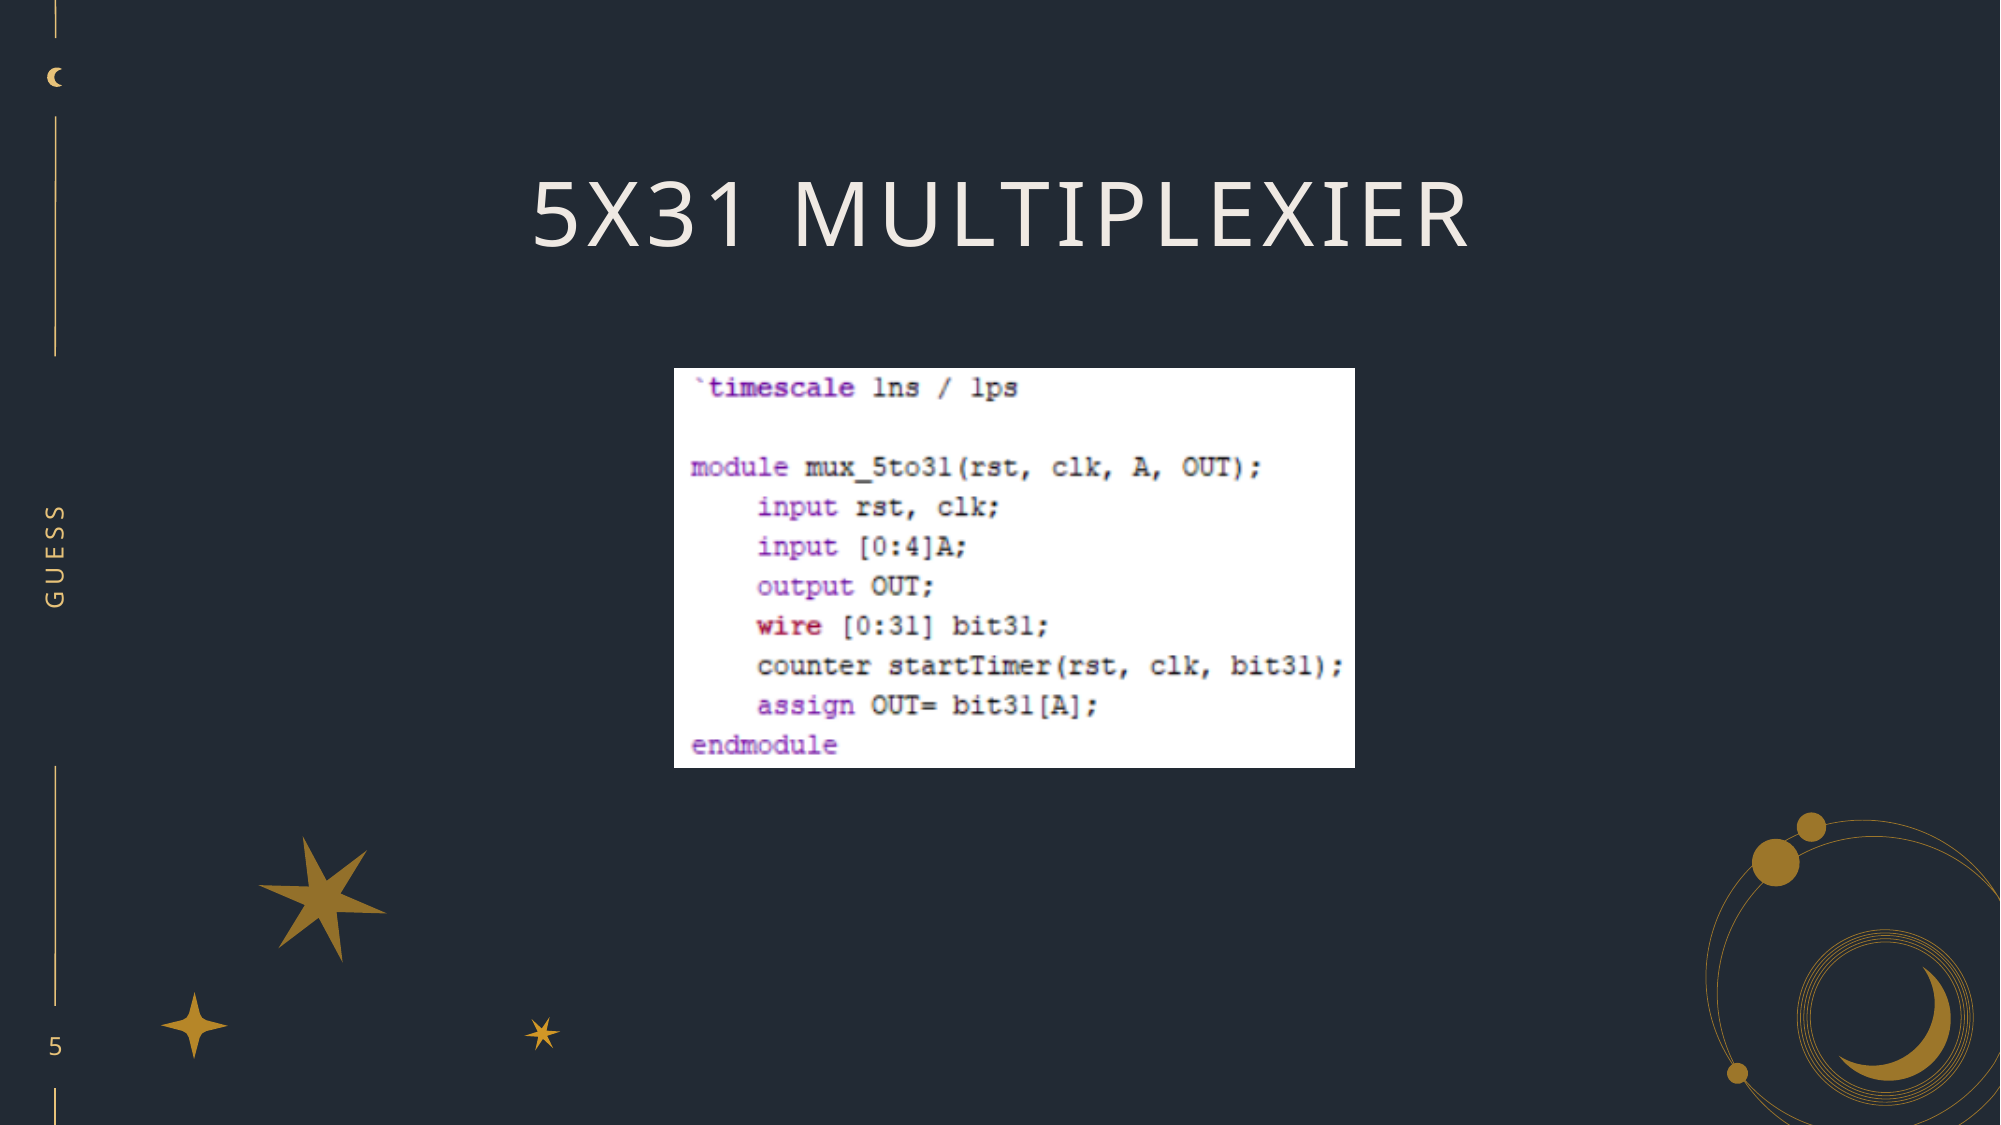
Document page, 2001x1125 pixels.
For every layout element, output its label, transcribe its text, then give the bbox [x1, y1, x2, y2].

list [674, 368, 1355, 768]
footer Guess [40, 348, 71, 769]
title 5x31 Multiplexier [175, 161, 1826, 275]
slide_number 5 [25, 1032, 86, 1063]
